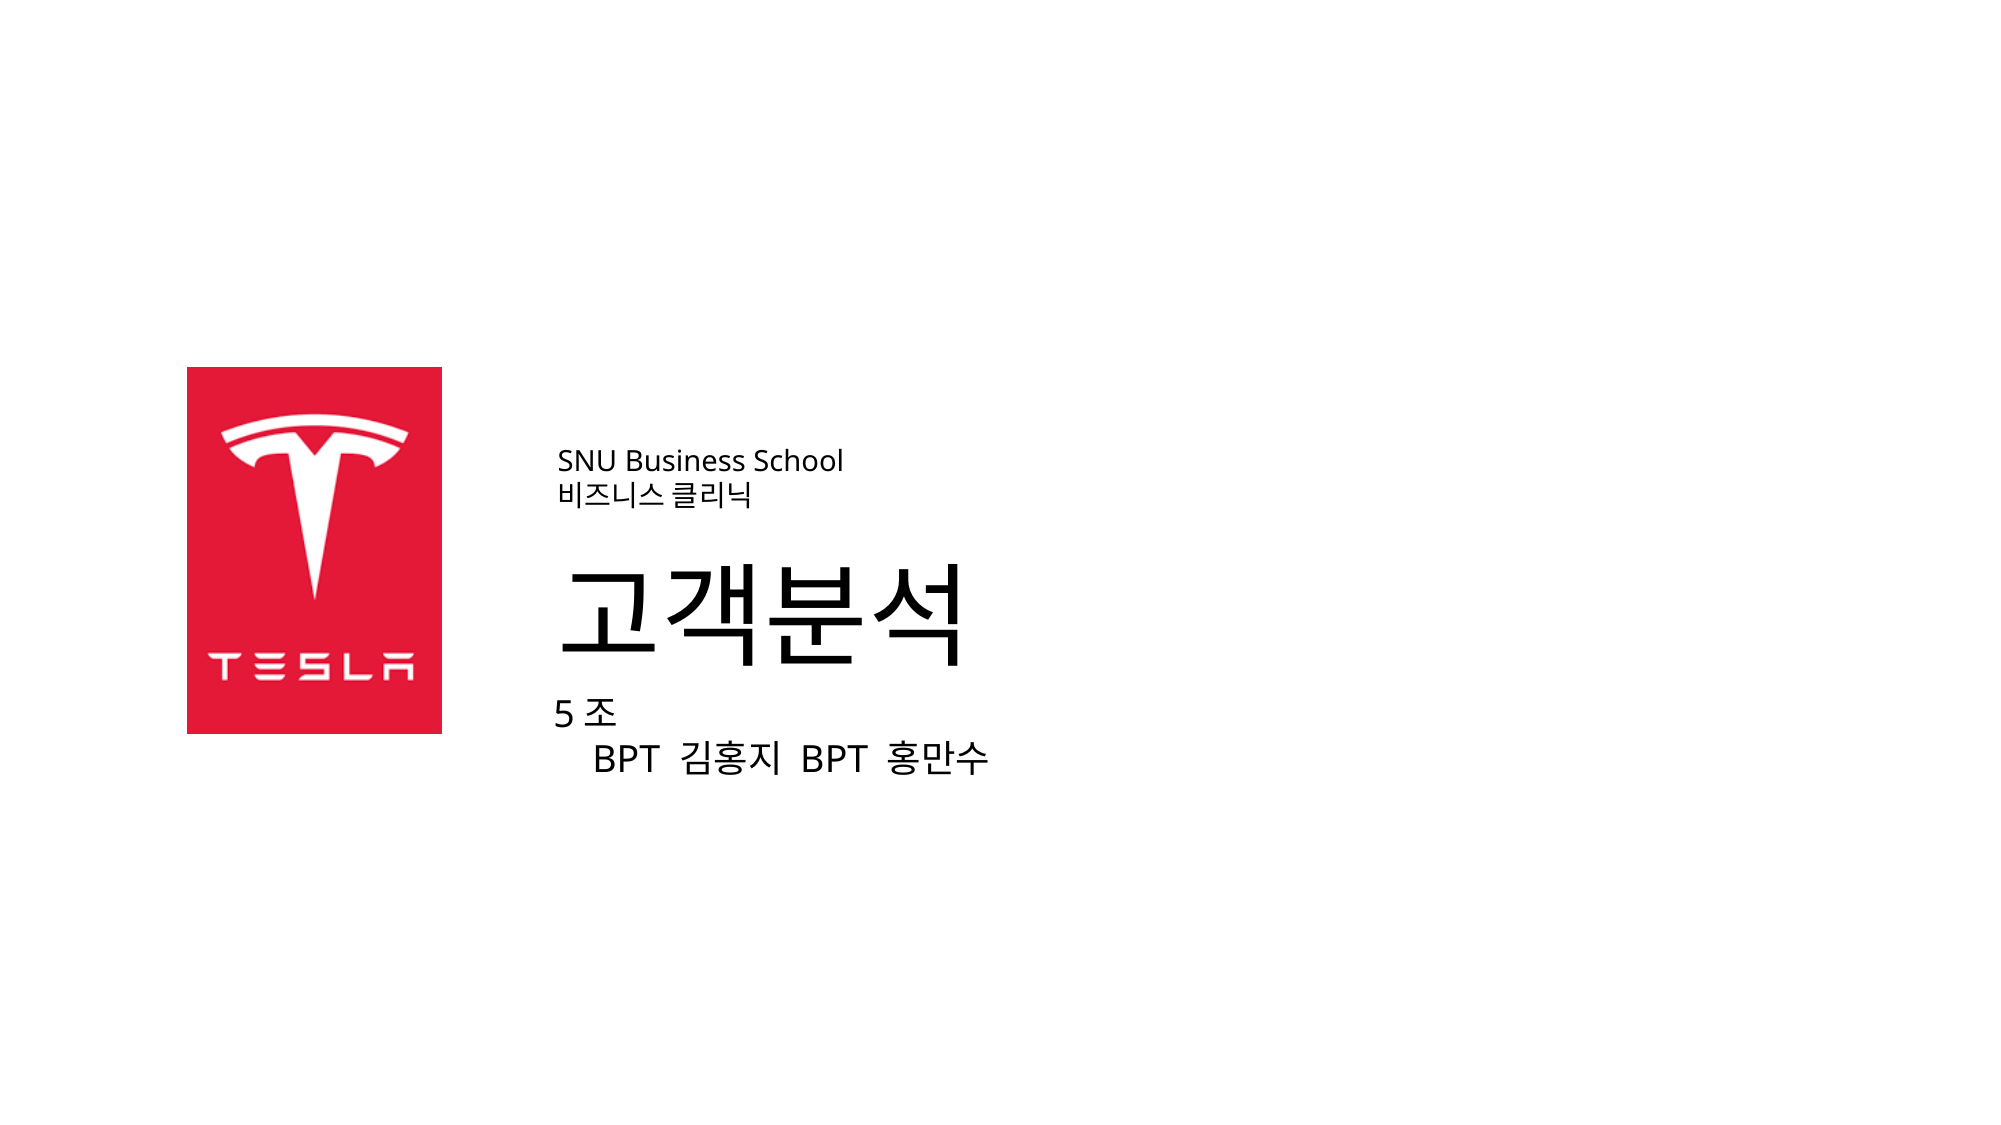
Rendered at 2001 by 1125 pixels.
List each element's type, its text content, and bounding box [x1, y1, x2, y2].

text_box 5조 BPT 김홍지 BPT 홍만수 [545, 683, 998, 788]
text_box SNU Business School 비즈니스 클리닉 [557, 441, 1200, 512]
picture [186, 367, 442, 735]
text_box 고객분석 [557, 545, 1571, 816]
